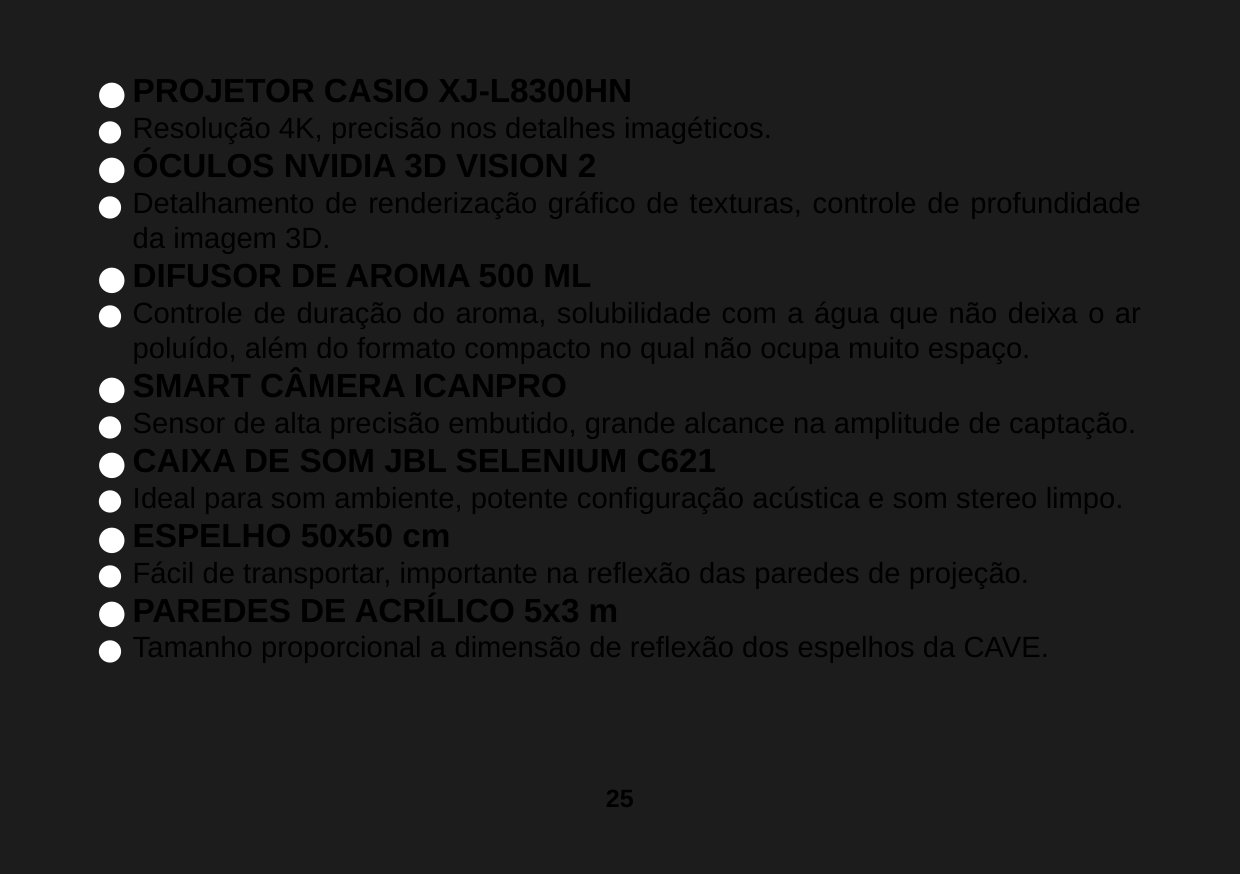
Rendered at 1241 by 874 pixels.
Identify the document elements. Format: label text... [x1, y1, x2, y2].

text_box 25 [602, 779, 638, 815]
text_box PROJETOR CASIO XJ-L8300HN Resolução 4K, precisão nos detalhes imagéticos. ÓCULOS NVIDIA 3D VISION 2 Detalhamento de renderização gráfico de texturas, controle de profundidade da imagem 3D. DIFUSOR DE AROMA 500 ML Controle de duração do aroma, solubilidade com a água que não deixa o ar poluído, além do formato compacto no qual não ocupa muito espaço. SMART CÂMERA ICANPRO Sensor de alta precisão embutido, grande alcance na amplitude de captação. CAIXA DE SOM JBL SELENIUM C621 Ideal para som ambiente, potente configuração acústica e som stereo limpo. ESPELHO 50x50 cm Fácil de transportar, importante na reflexão das paredes de projeção. PAREDES DE ACRÍLICO 5x3 m Tamanho proporcional a dimensão de reflexão dos espelhos da CAVE. [82, 23, 1158, 711]
